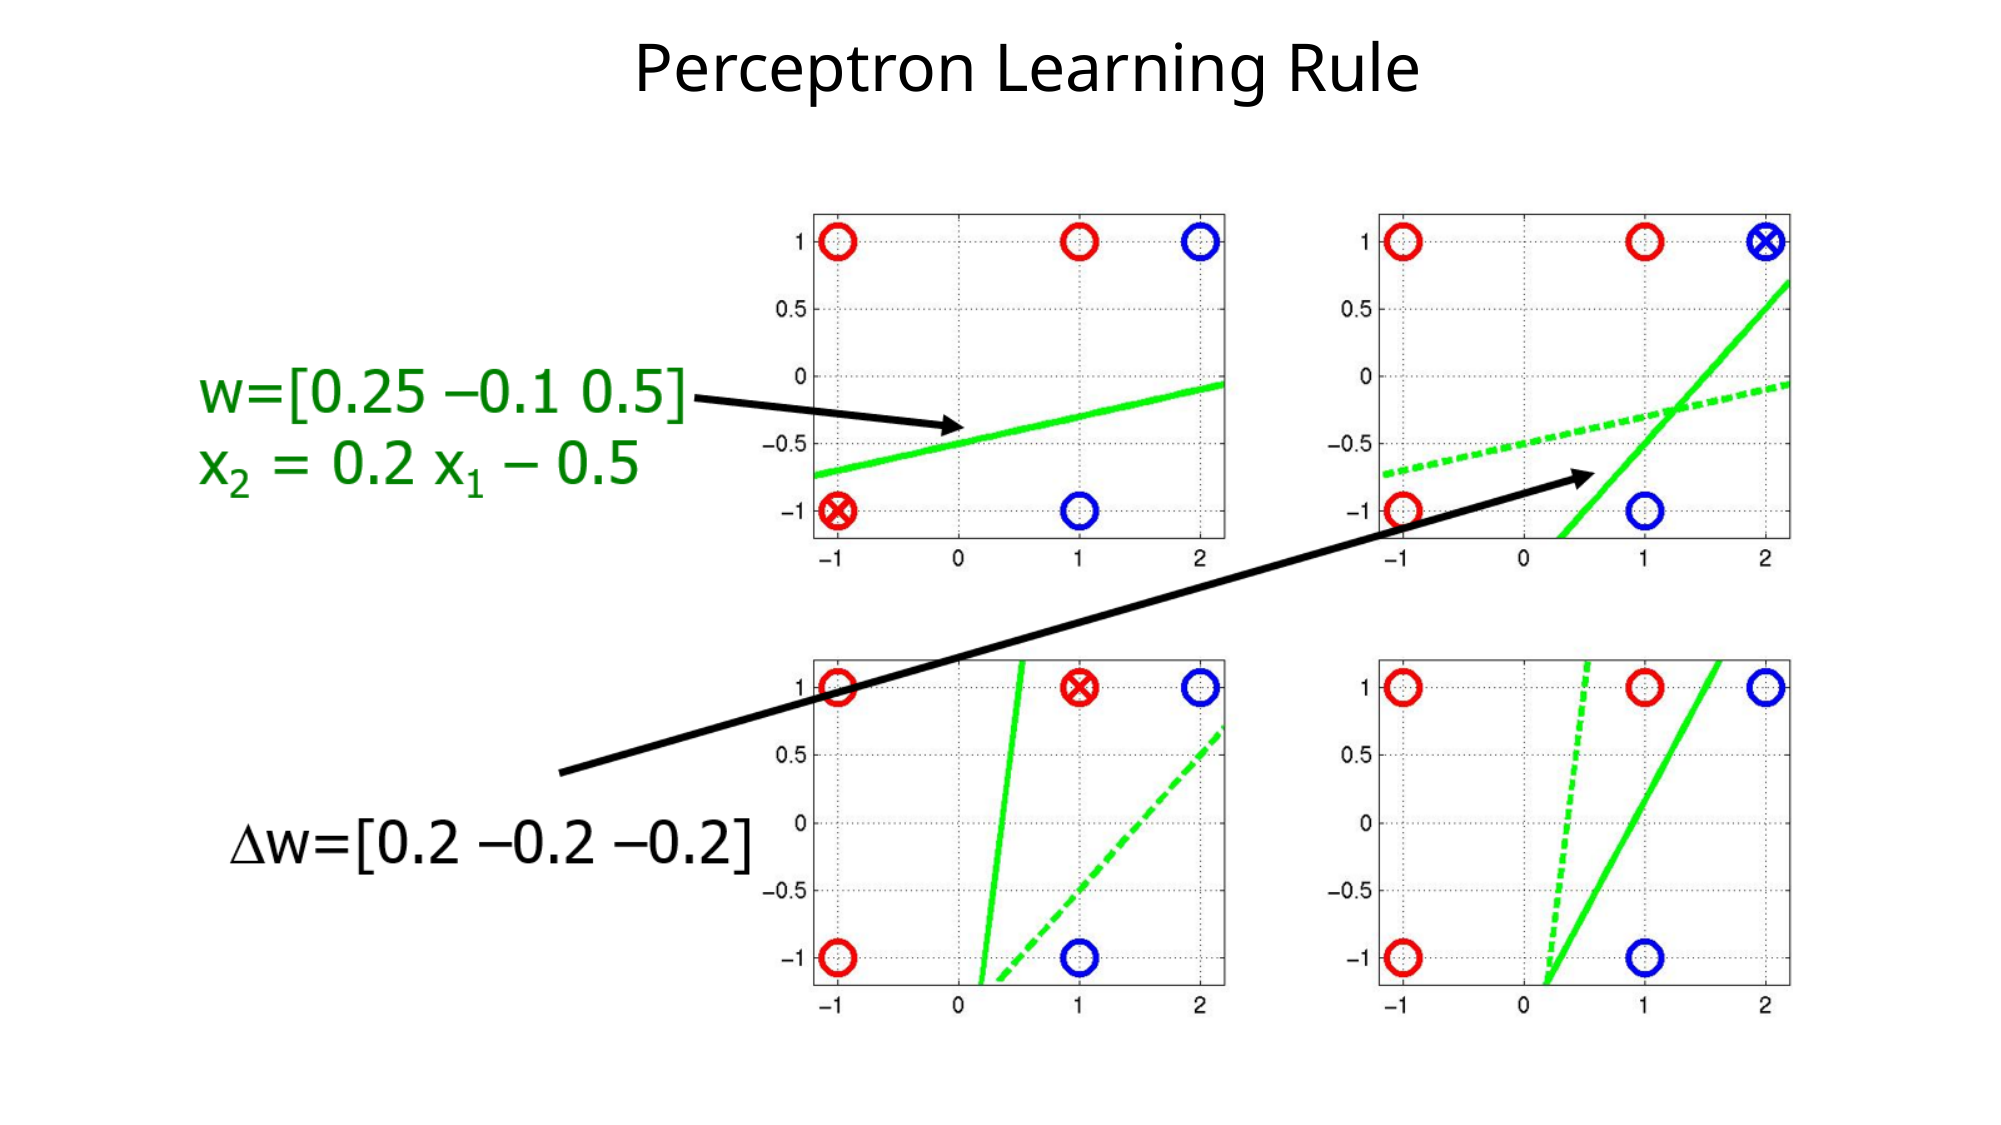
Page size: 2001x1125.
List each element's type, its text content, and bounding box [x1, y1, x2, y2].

picture [142, 120, 1873, 1113]
title Perceptron Learning Rule [619, 26, 1567, 115]
